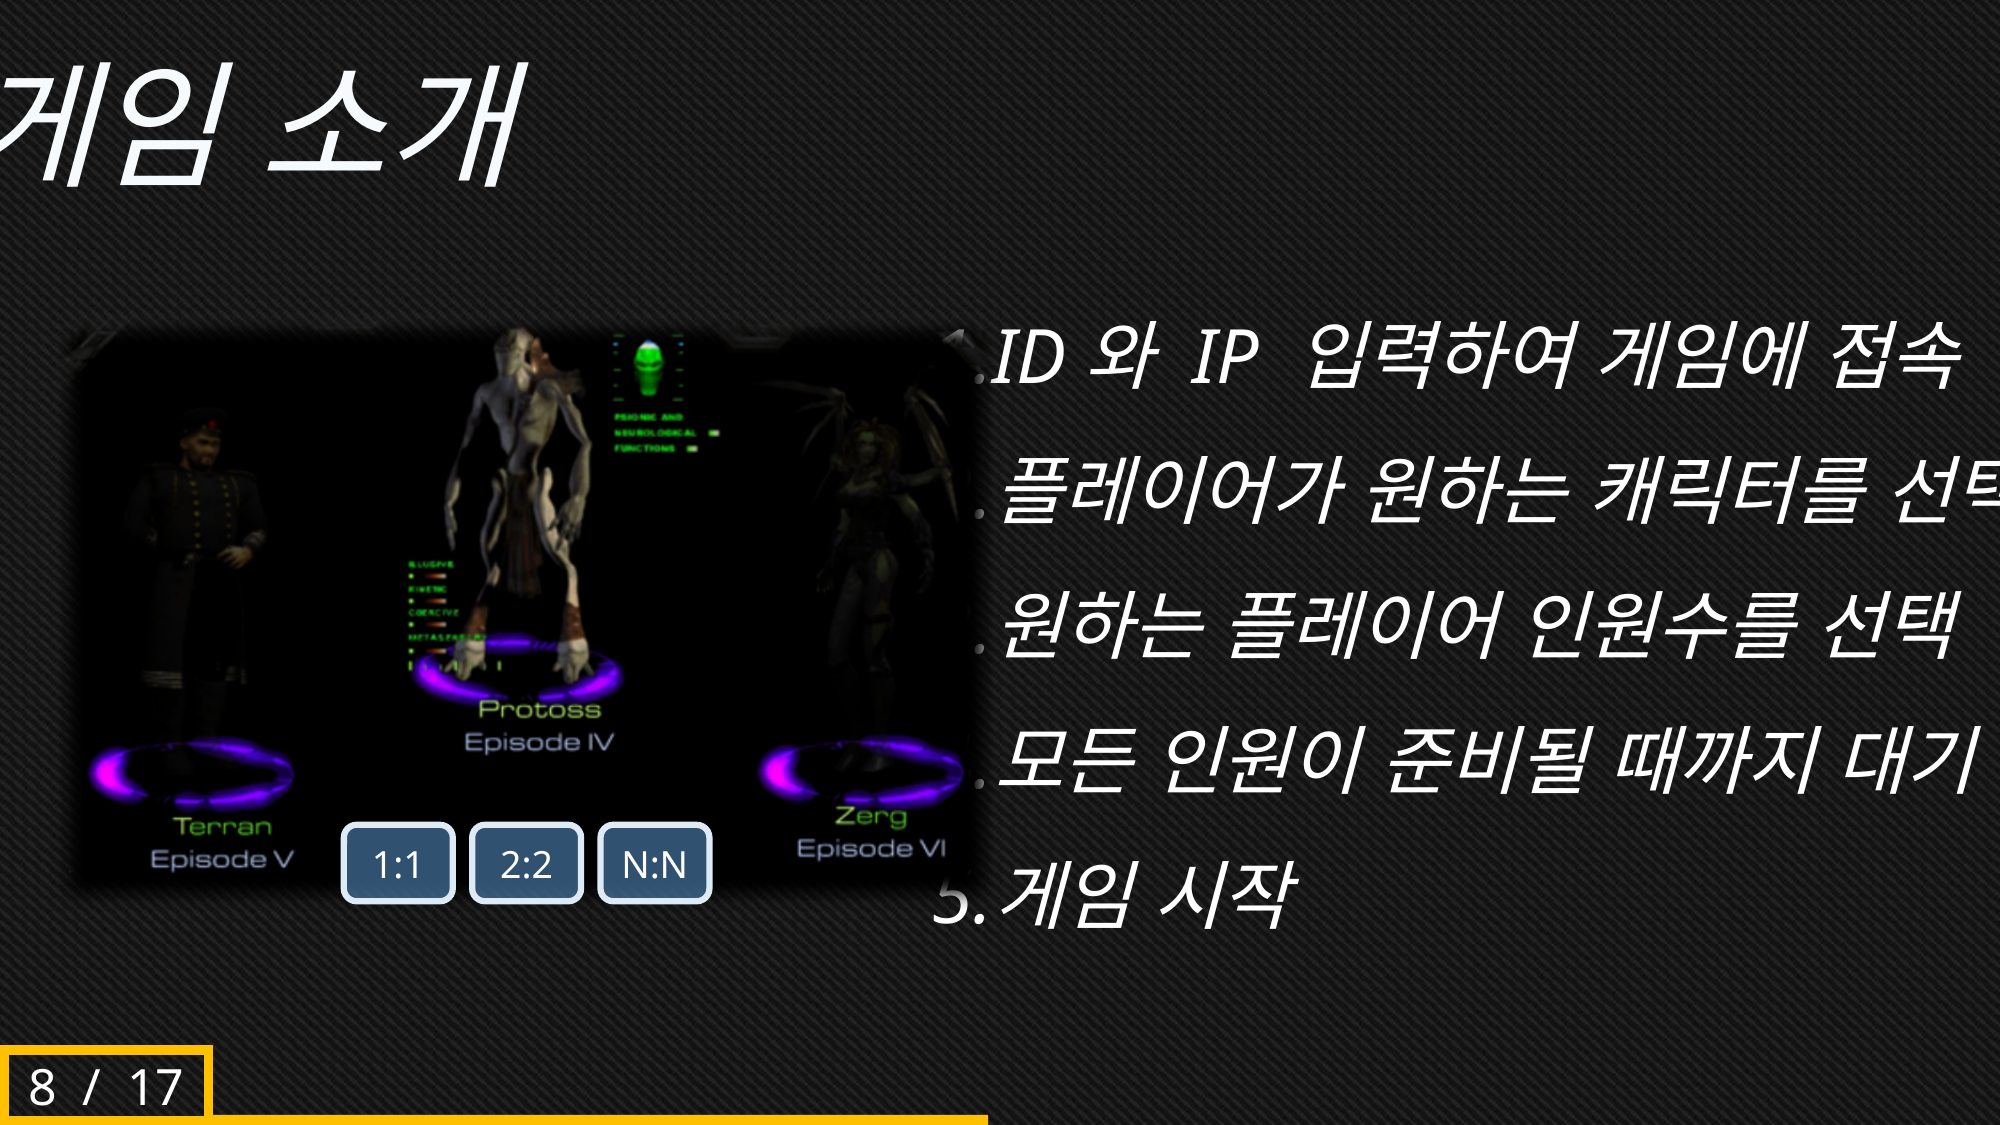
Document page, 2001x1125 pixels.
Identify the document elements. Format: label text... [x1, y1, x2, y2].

text_box [204, 1114, 989, 1125]
text_box ID와 IP 입력하여 게임에 접속 플레이어가 원하는 캐릭터를 선택 원하는 플레이어 인원수를 선택 모든 인원이 준비될 때까지 대기 게임 시작 [917, 256, 2000, 1081]
text_box 게임 소개 [0, 31, 528, 212]
text_box 8 / 17 [3, 1049, 209, 1122]
picture [0, 0, 2000, 1125]
